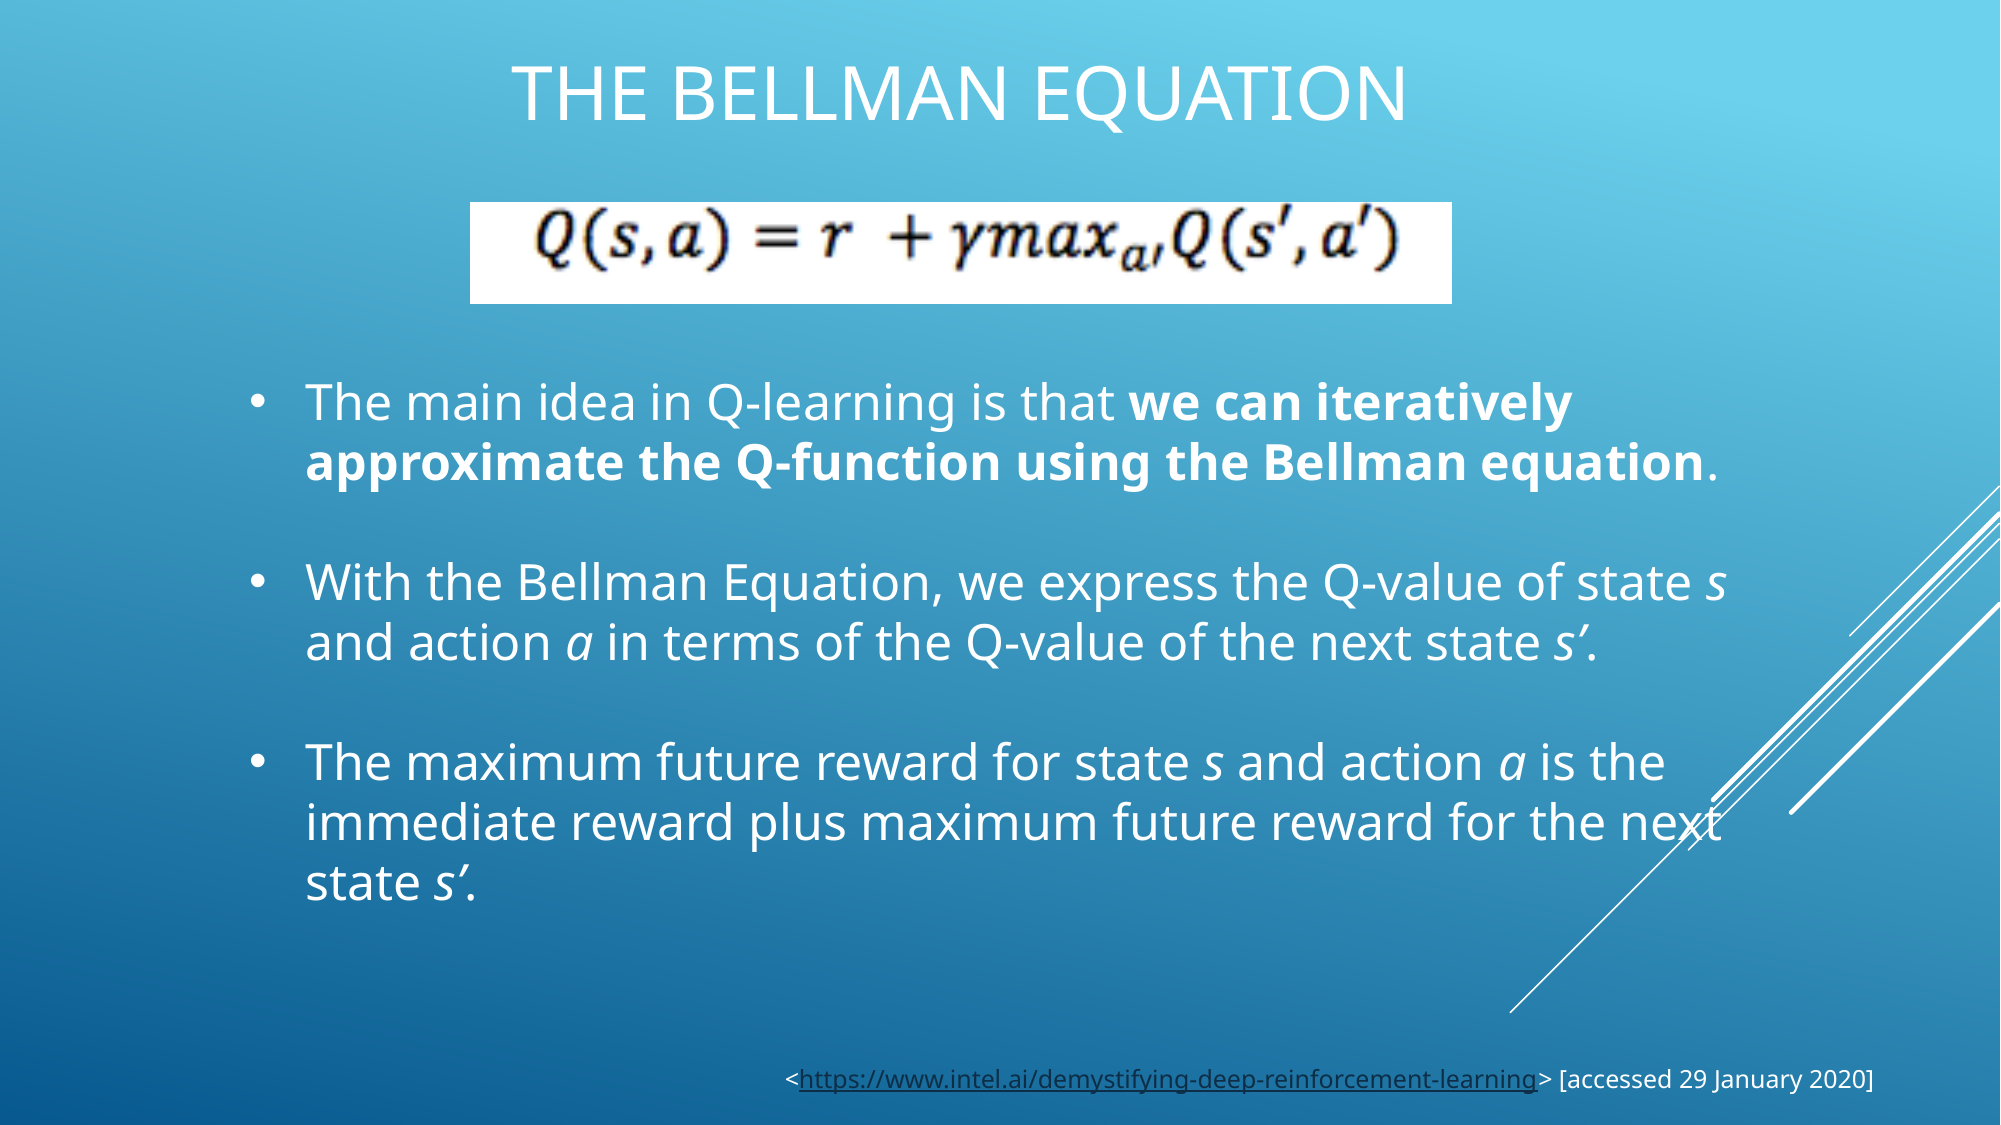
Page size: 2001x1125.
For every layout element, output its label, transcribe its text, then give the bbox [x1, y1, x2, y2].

picture [470, 202, 1453, 304]
text_box <https://www.intel.ai/demystifying-deep-reinforcement-learning> [accessed 29 January 2020] [770, 1055, 1937, 1105]
text_box The main idea in Q-learning is that we can iteratively approximate the Q-function using the Bellman equation. With the Bellman Equation, we express the Q-value of state s and action a in terms of the Q-value of the next state s’. The maximum future reward for state s and action a is the immediate reward plus maximum future reward for the next state s’. [234, 362, 1766, 918]
title The bellman Equation [480, 40, 1443, 144]
